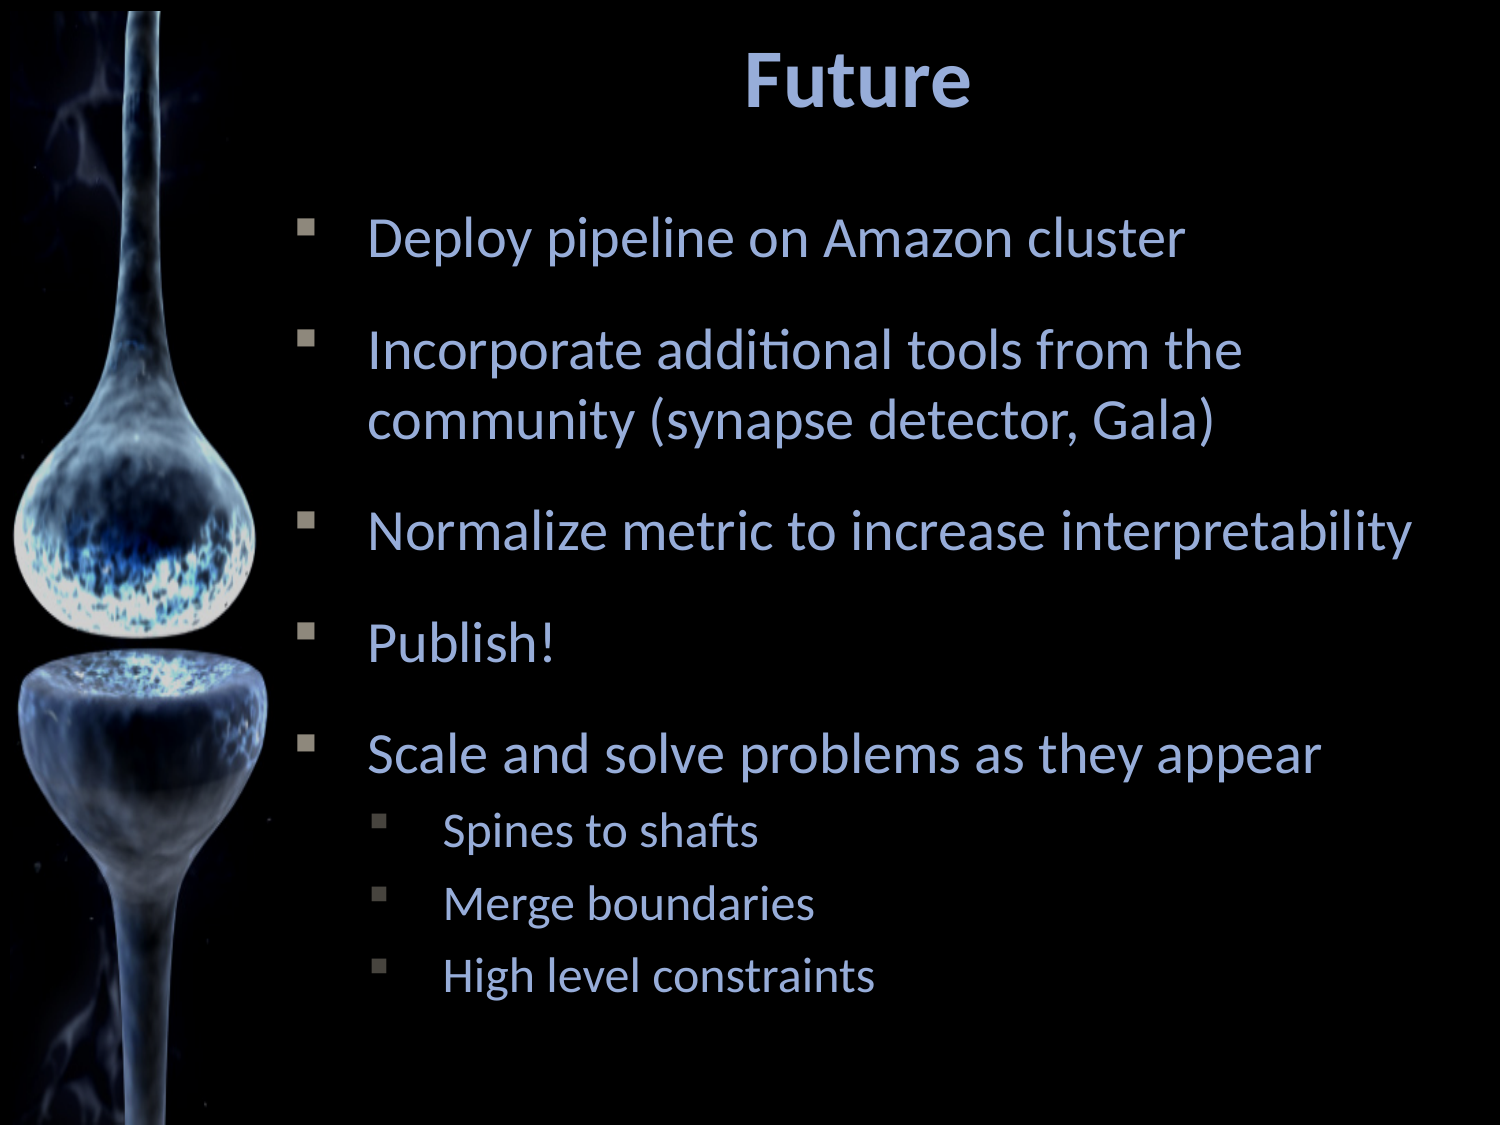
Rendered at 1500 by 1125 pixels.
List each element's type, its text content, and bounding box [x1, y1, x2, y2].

list Deploy pipeline on Amazon cluster Incorporate additional tools from the community (synapse detector, Gala) Normalize metric to increase interpretability Publish! Scale and solve problems as they appear Spines to shafts Merge boundaries High level constraints [277, 191, 1440, 1087]
picture [10, 11, 278, 1125]
title Future [277, 11, 1440, 137]
